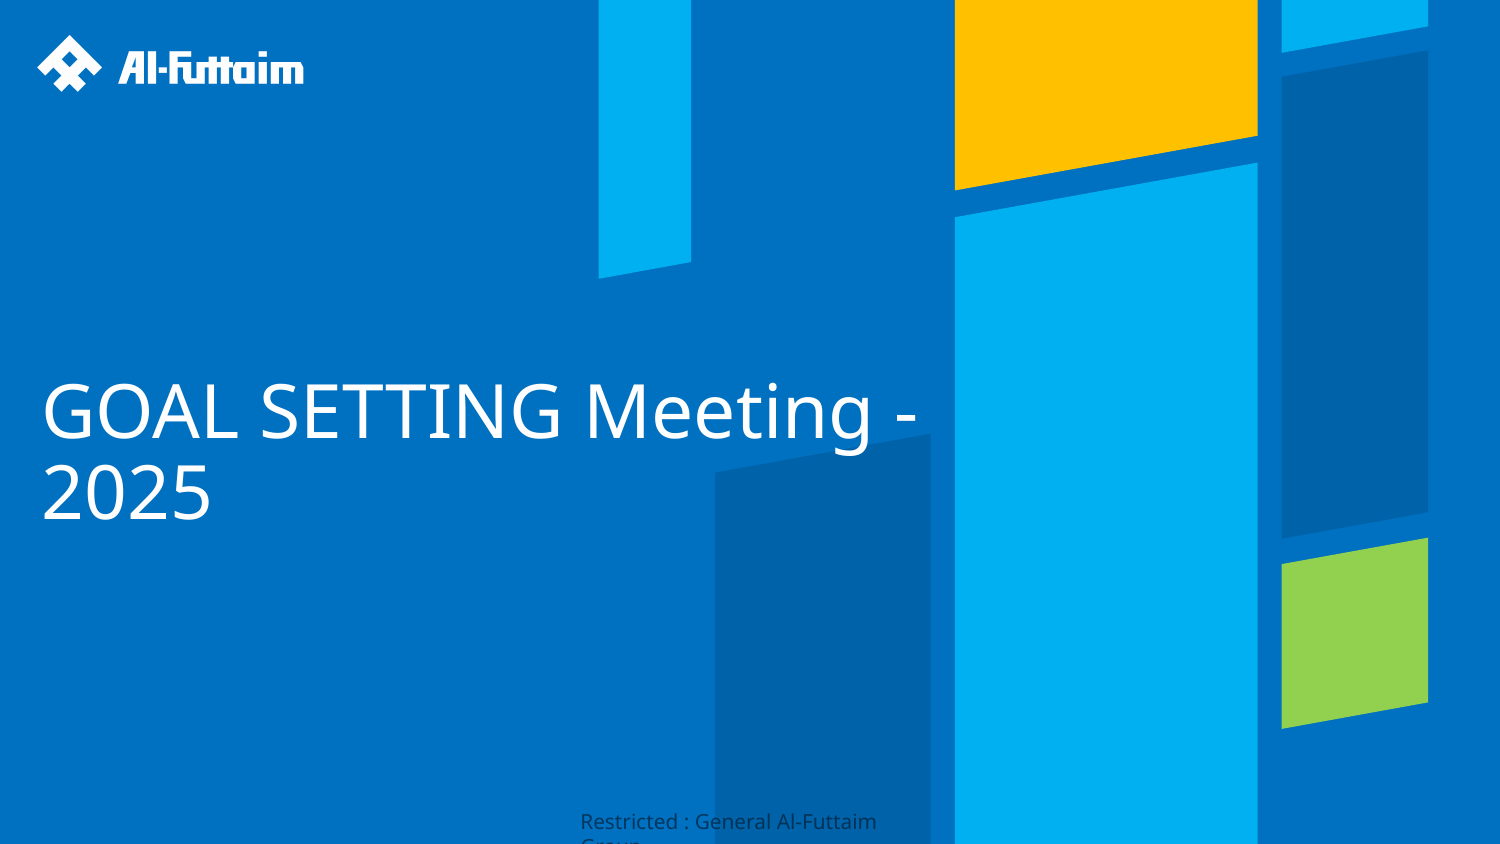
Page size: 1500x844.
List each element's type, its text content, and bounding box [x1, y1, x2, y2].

picture [25, 29, 316, 99]
title GOAL SETTING Meeting - 2025 [26, 183, 1031, 551]
